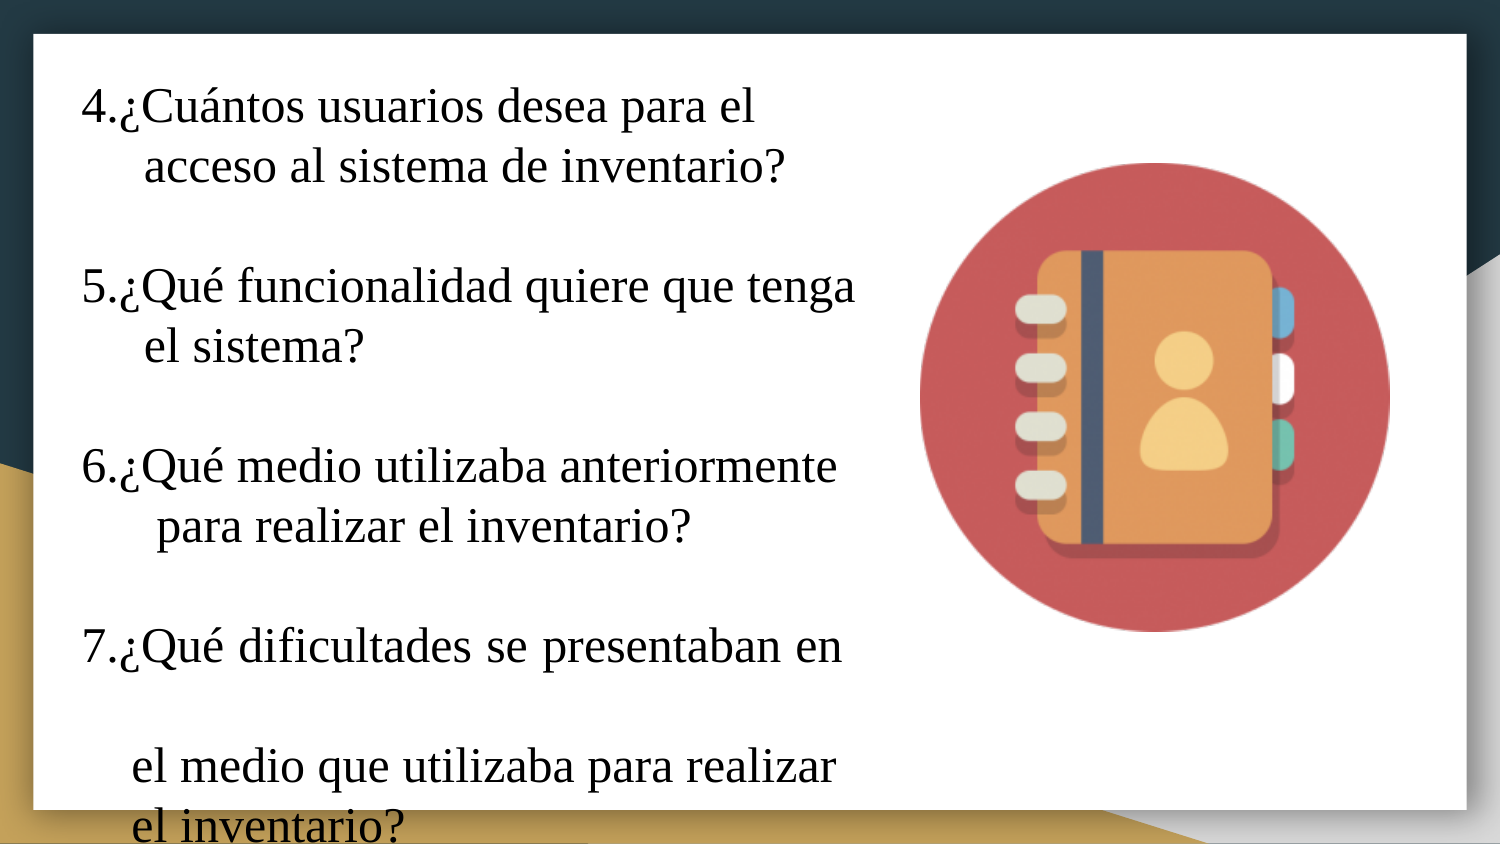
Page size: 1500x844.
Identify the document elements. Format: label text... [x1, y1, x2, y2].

picture [920, 162, 1390, 633]
list 4.¿Cuántos usuarios desea para el acceso al sistema de inventario? 5.¿Qué funcionalidad quiere que tenga el sistema? 6.¿Qué medio utilizaba anteriormente para realizar el inventario? 7.¿Qué dificultades se presentaban en el medio que utilizaba para realizar el inventario? [66, 57, 887, 786]
